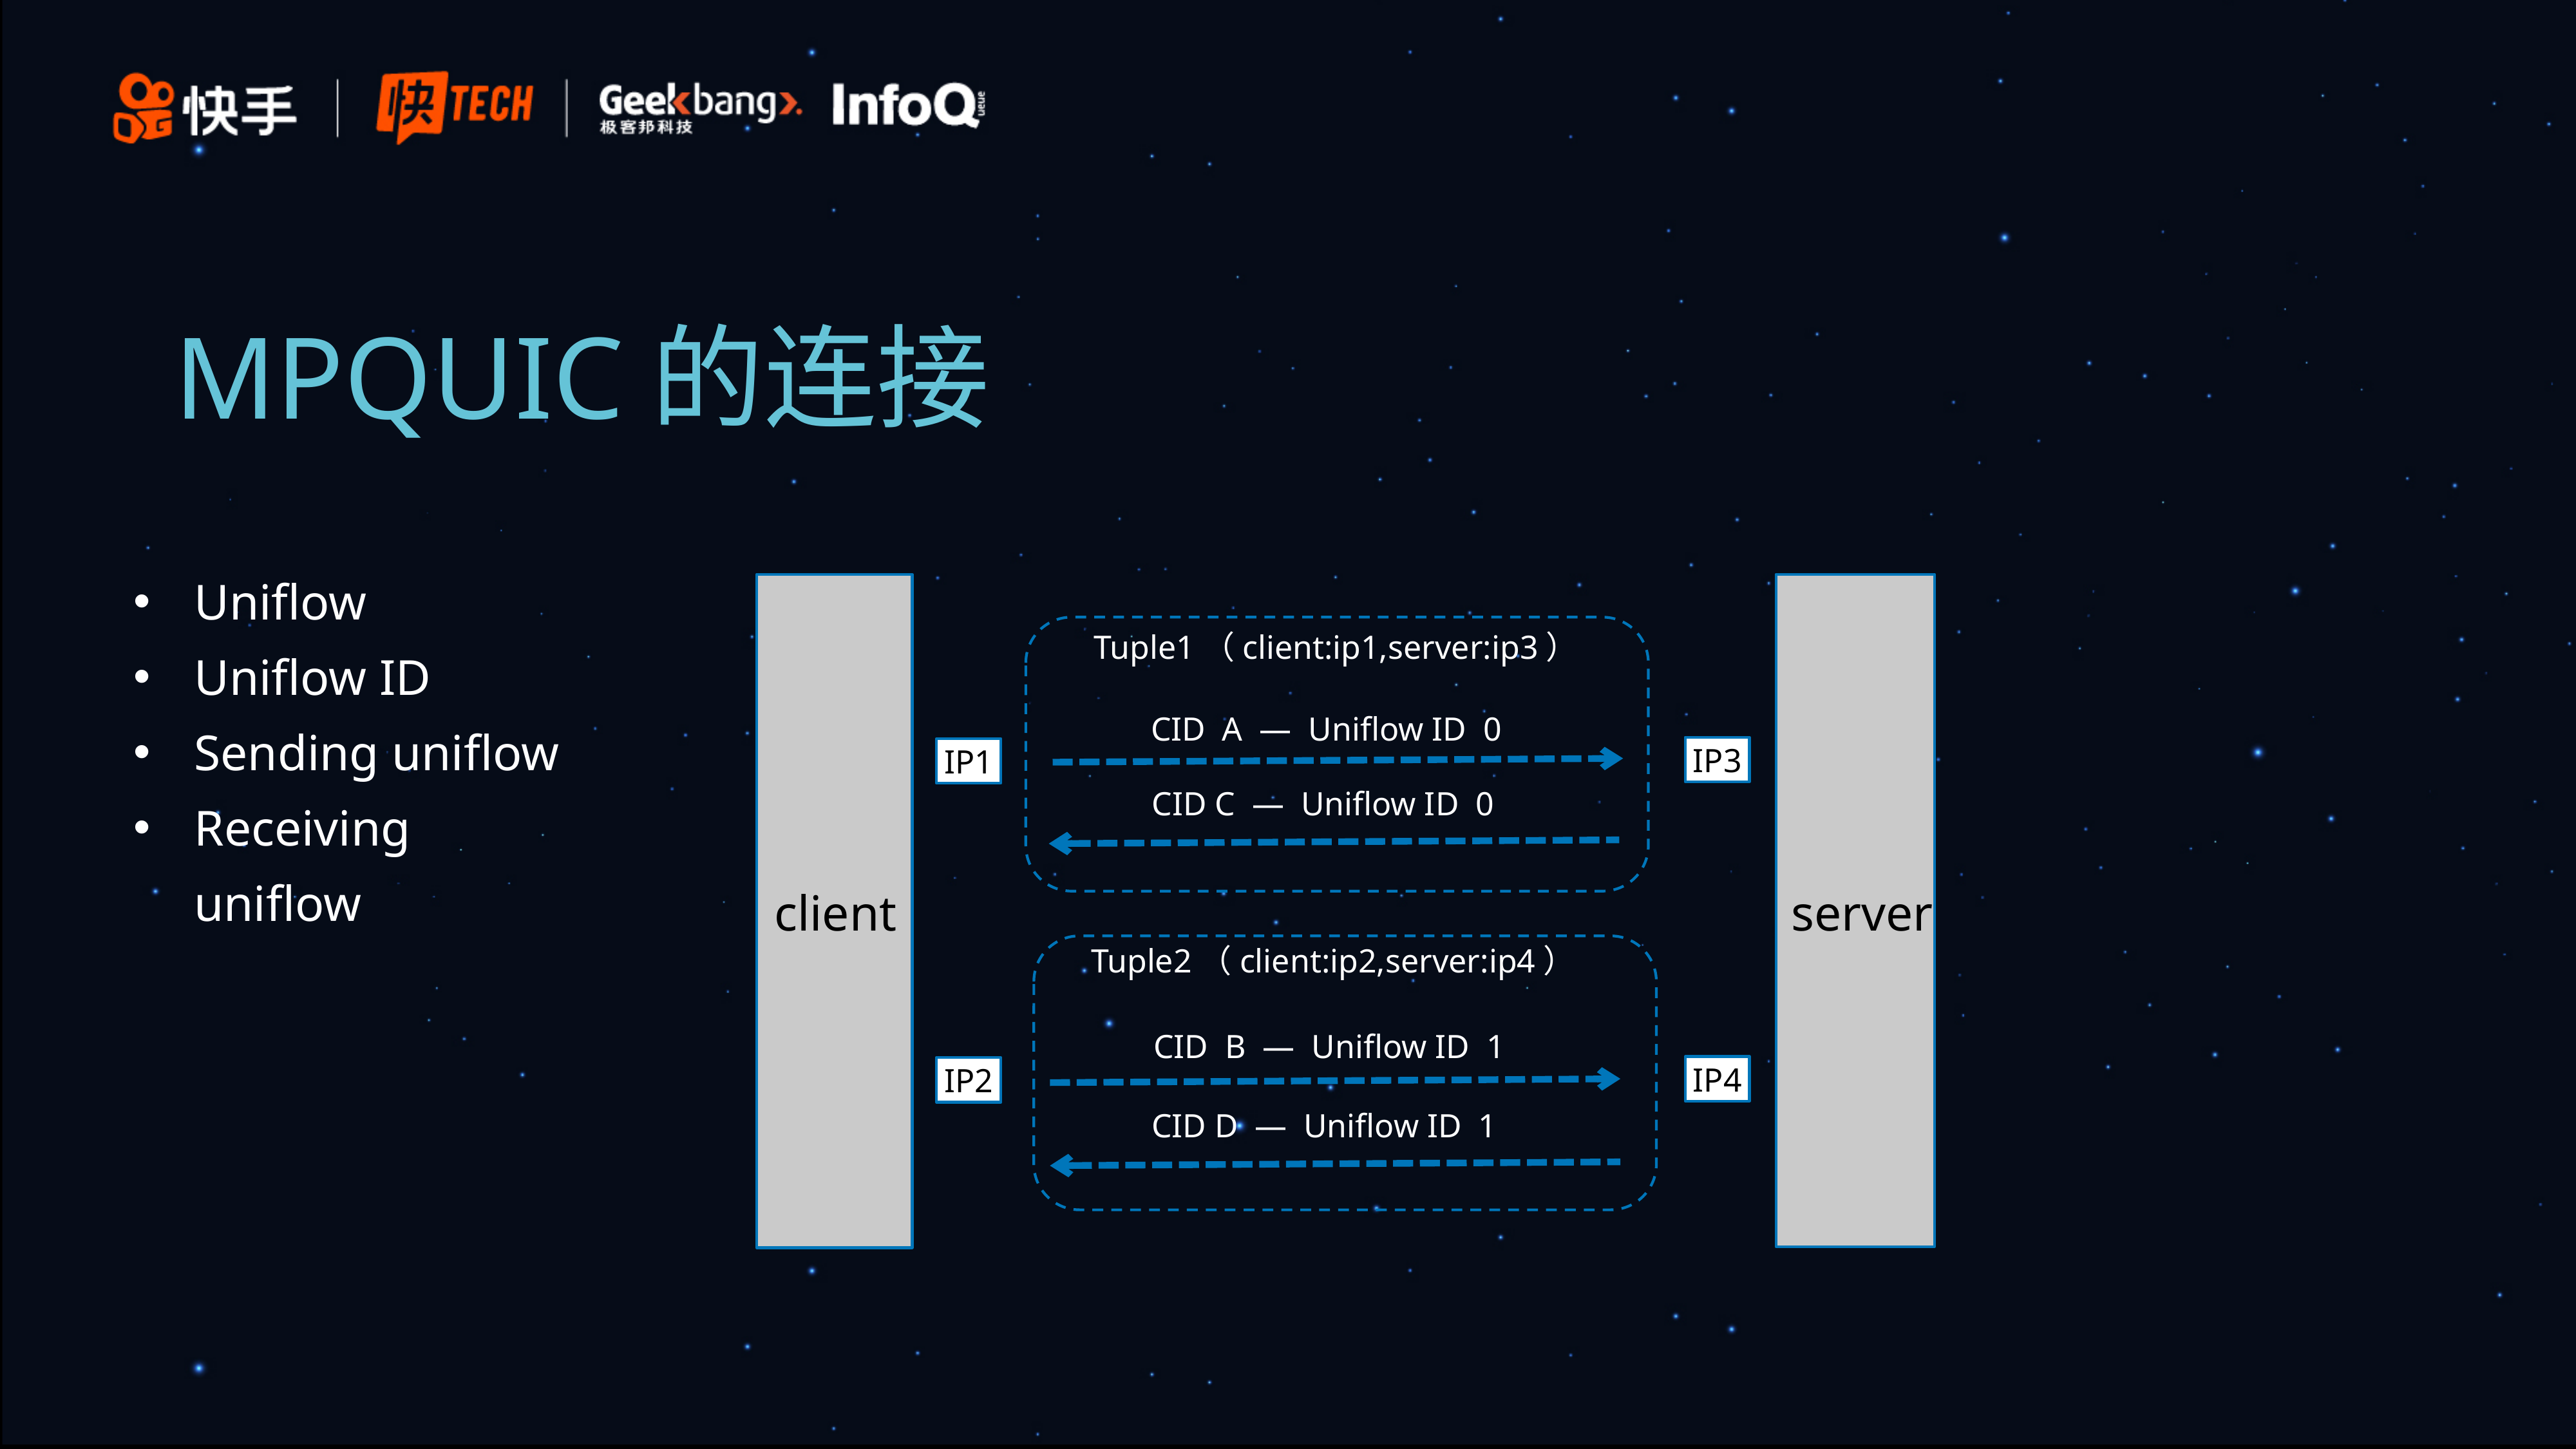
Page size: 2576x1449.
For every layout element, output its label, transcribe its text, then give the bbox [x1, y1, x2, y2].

title MPQUIC的连接 [170, 302, 2421, 503]
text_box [756, 574, 1935, 1248]
picture [2, 0, 2576, 1444]
list Uniflow Uniflow ID Sending uniflow Receiving uniflow [130, 524, 591, 1037]
